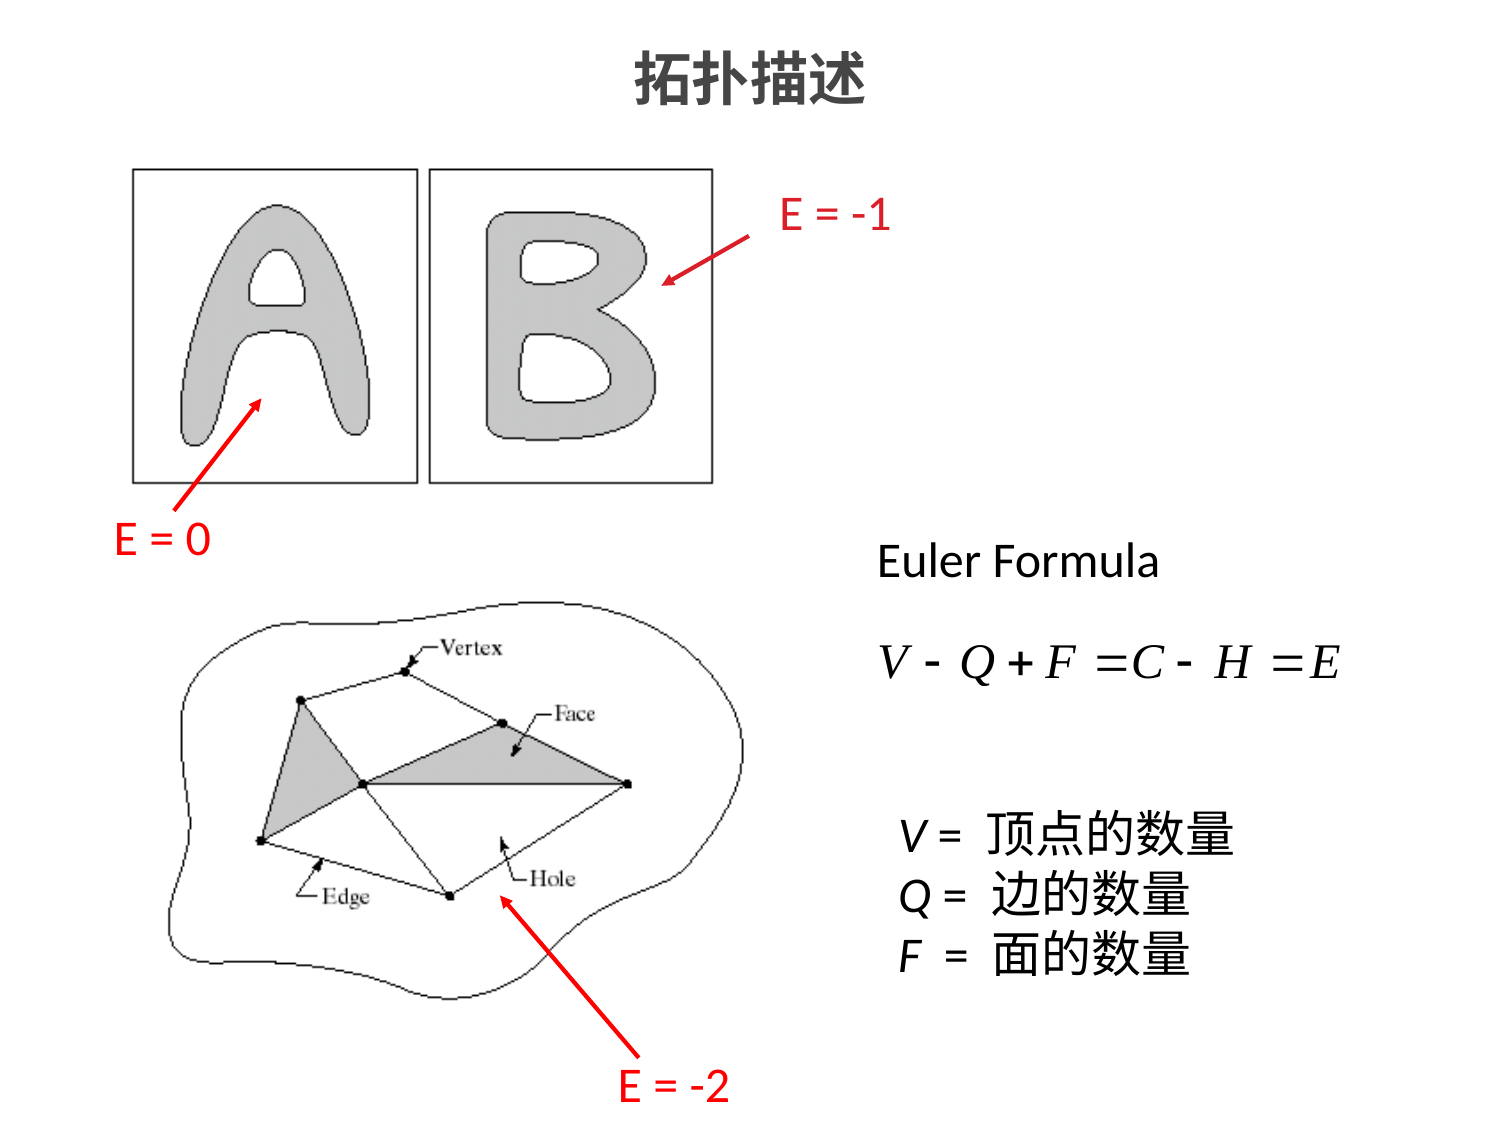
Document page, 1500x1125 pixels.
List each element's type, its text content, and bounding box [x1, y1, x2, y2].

text_box Euler Formula [862, 520, 1176, 596]
text_box E = -1 [764, 173, 907, 249]
picture [0, 595, 768, 1009]
text_box 拓扑描述 [618, 34, 882, 120]
picture [874, 632, 1354, 700]
picture [123, 160, 725, 499]
text_box E = 0 [98, 498, 226, 574]
text_box V = 顶点的数量 Q = 边的数量 F = 面的数量 [883, 795, 1251, 991]
text_box E = -2 [602, 1045, 746, 1121]
